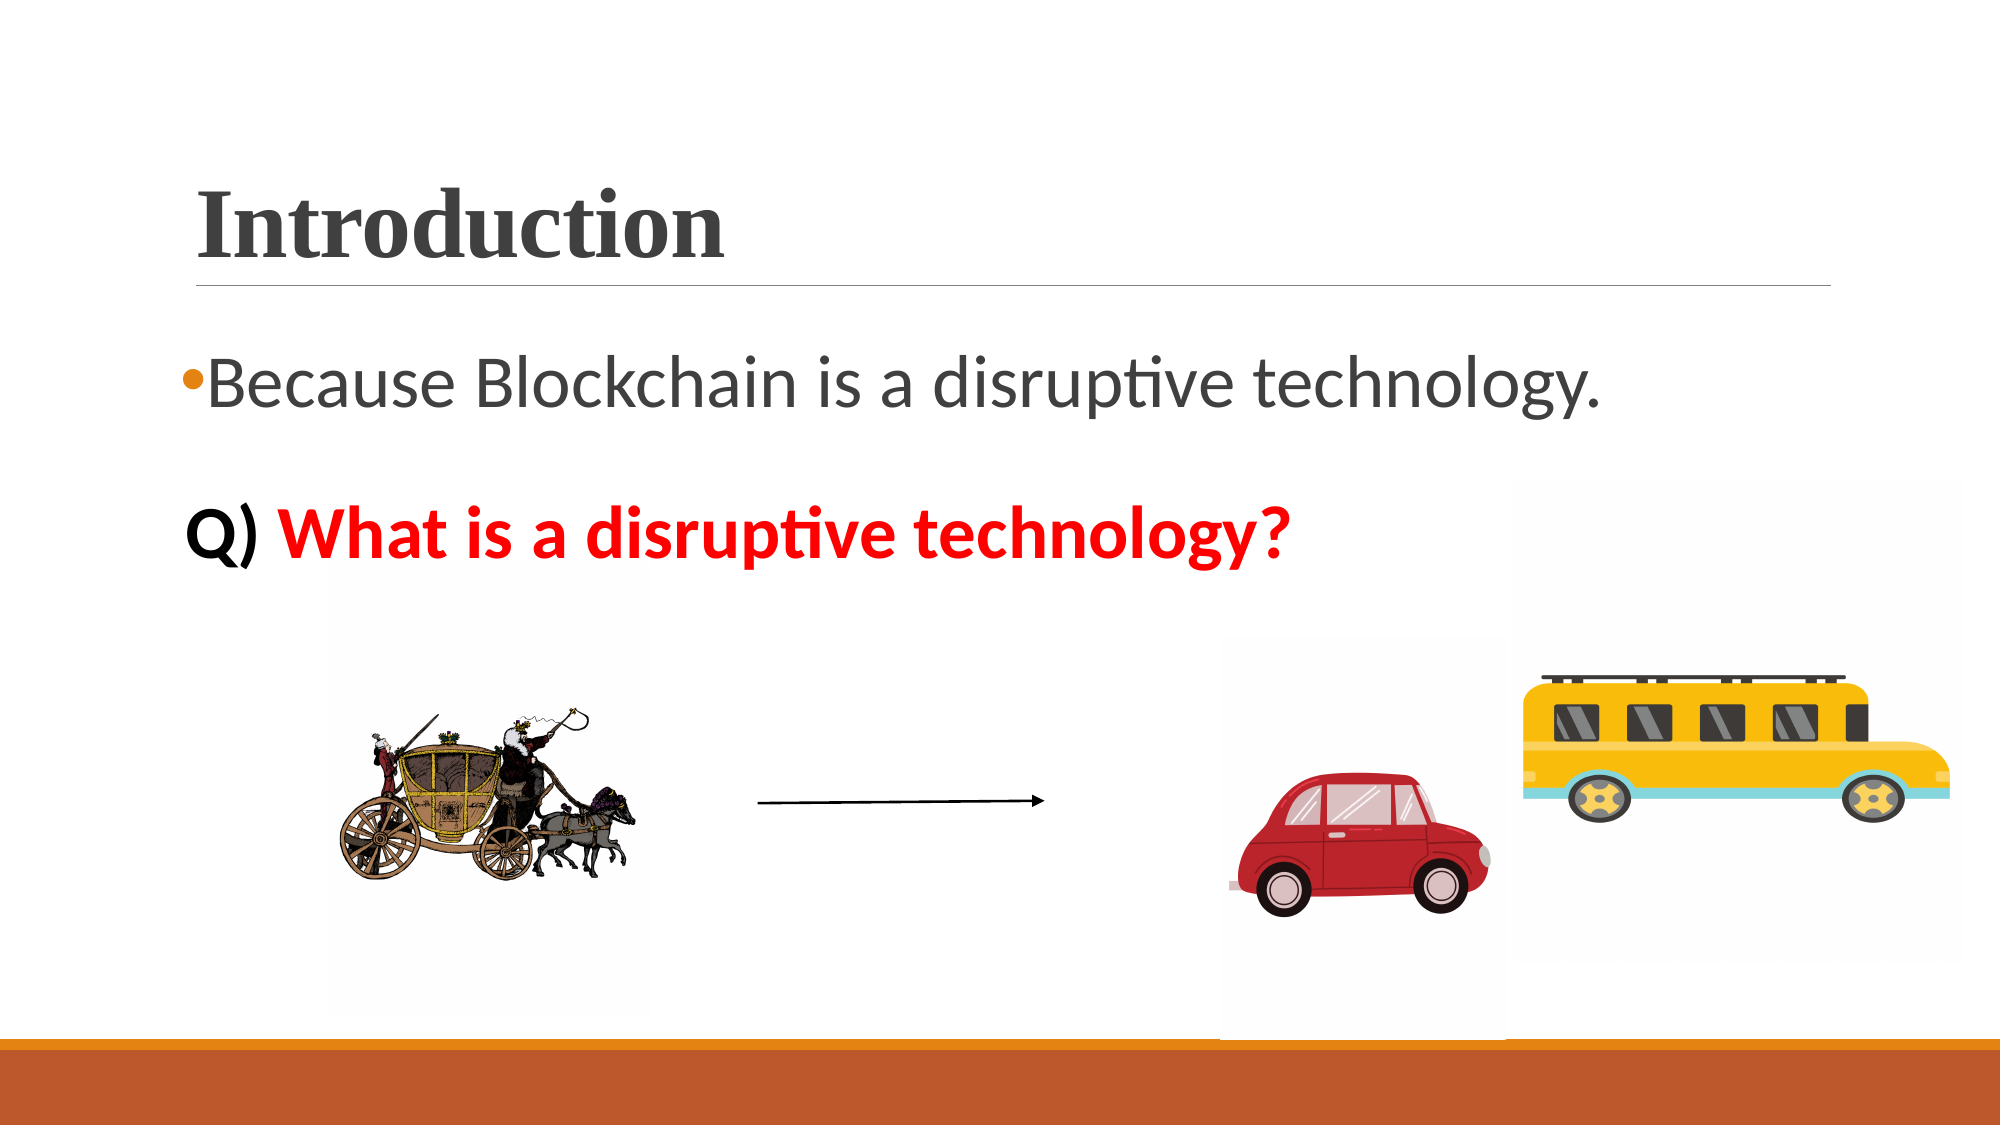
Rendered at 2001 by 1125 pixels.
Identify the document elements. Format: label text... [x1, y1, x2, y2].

title Introduction [180, 47, 1830, 285]
text_box Q) What is a disruptive technology? [170, 475, 1513, 581]
picture [1219, 635, 1507, 1041]
picture [1513, 475, 1966, 965]
picture [329, 562, 651, 1017]
list Because Blockchain is a disruptive technology. [180, 335, 1830, 475]
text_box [756, 800, 1045, 804]
